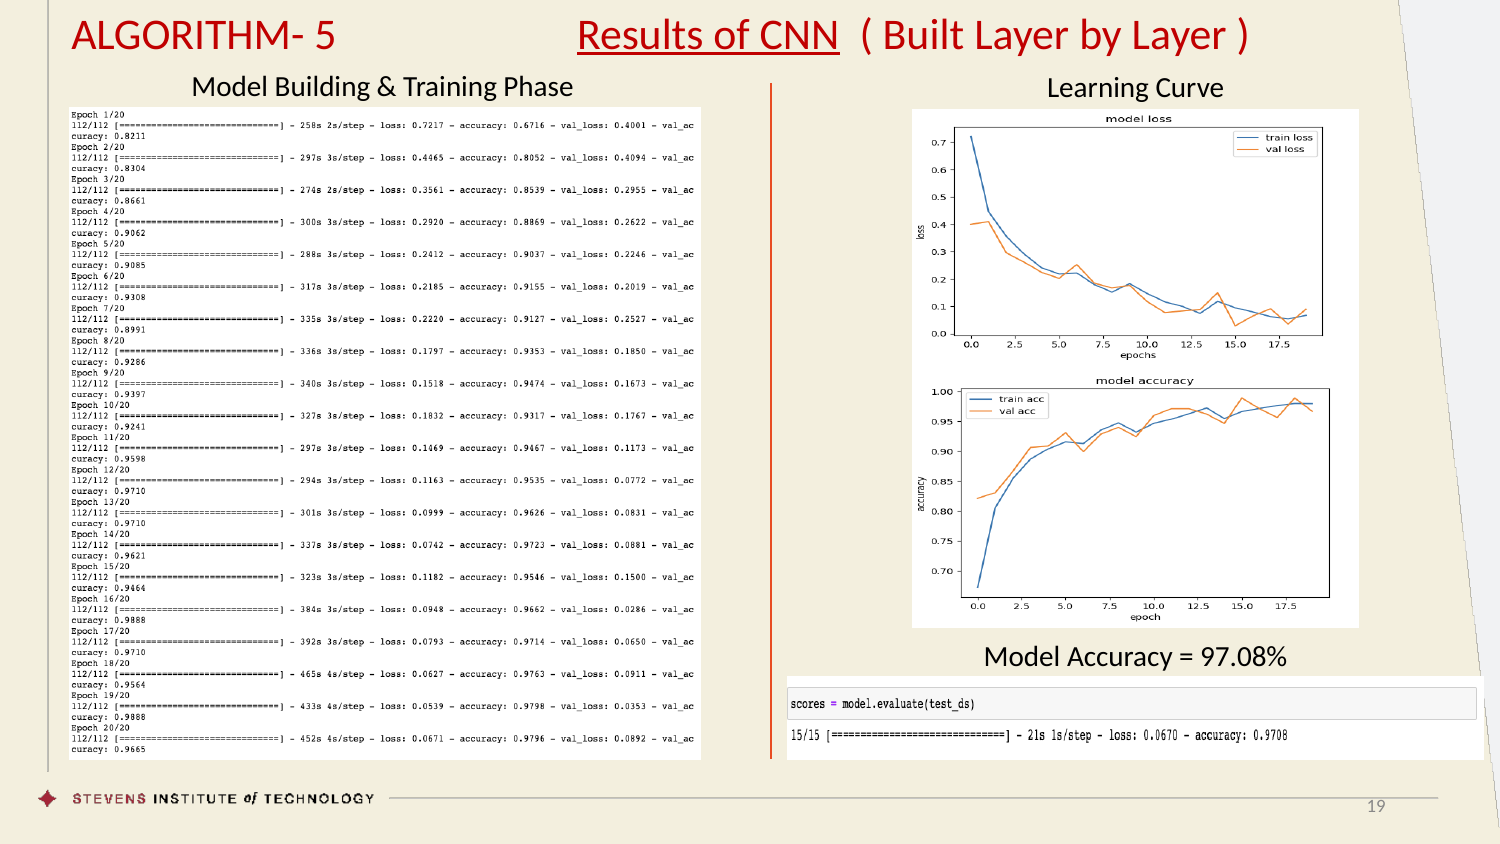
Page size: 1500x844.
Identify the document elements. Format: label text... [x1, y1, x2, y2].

slide_number 19 [1059, 782, 1397, 827]
text_box Model Accuracy = 97.08% [912, 635, 1359, 675]
text_box Learning Curve [912, 62, 1359, 108]
text_box ALGORITHM- 5 Results of CNN ( Built Layer by Layer ) [50, 0, 1440, 64]
picture [0, 0, 1500, 844]
text_box Model Building & Training Phase [69, 61, 696, 106]
